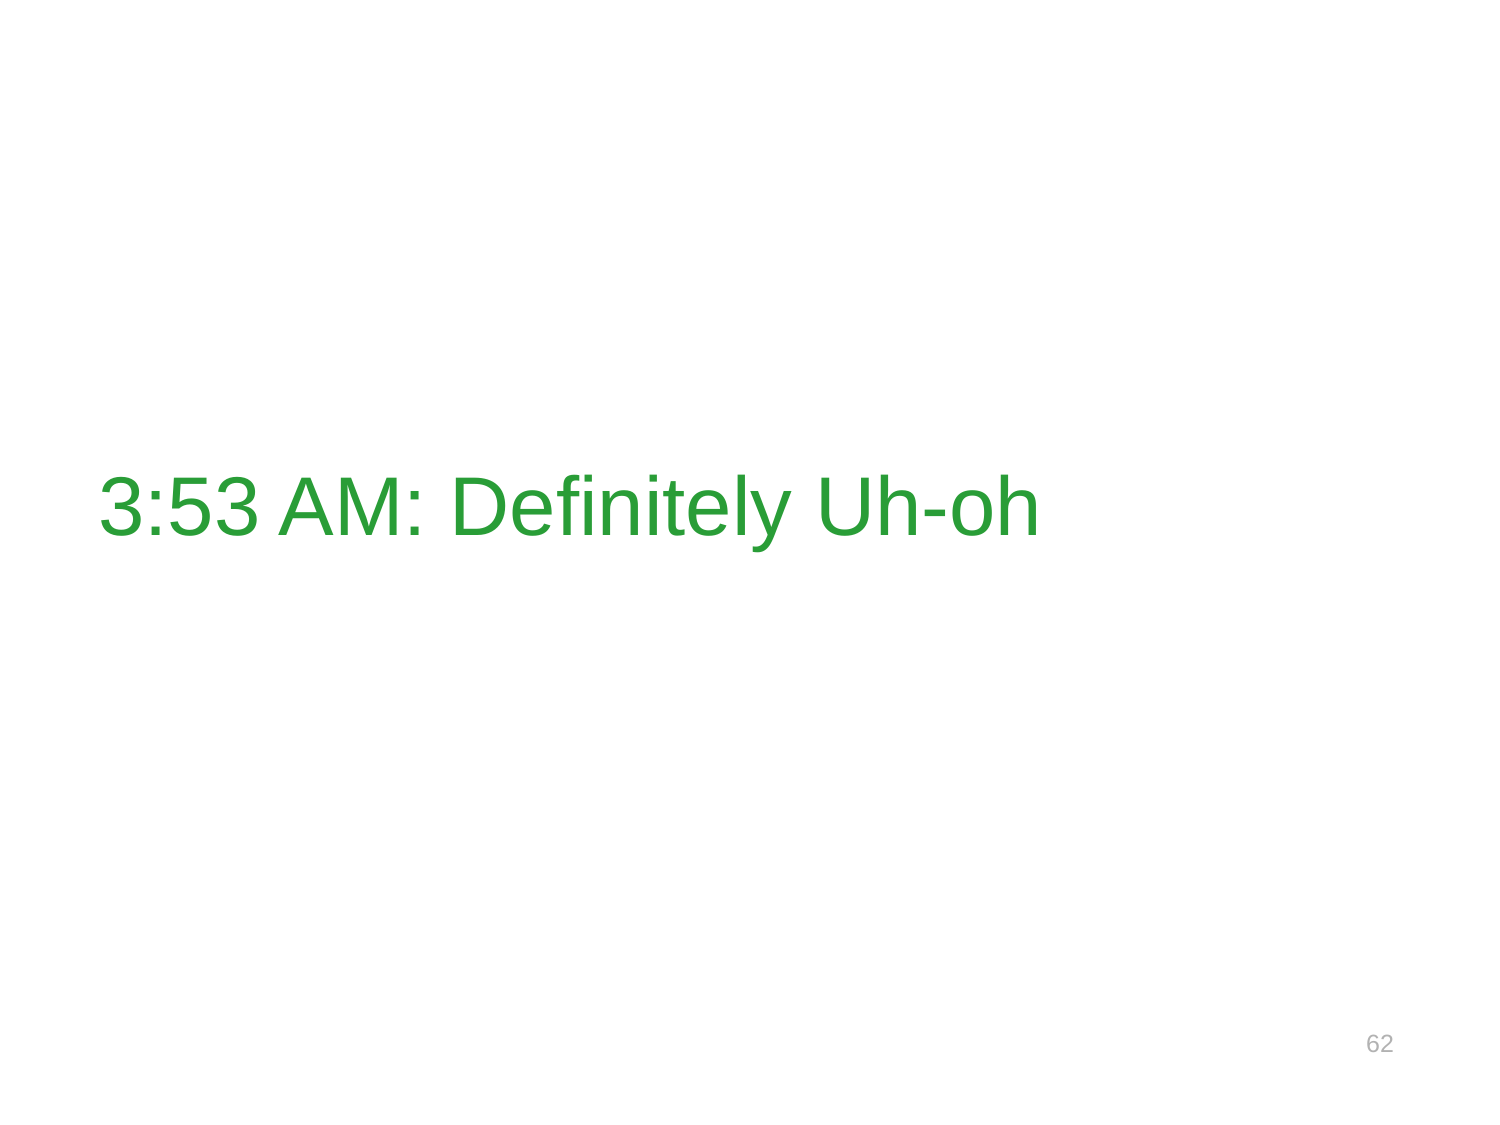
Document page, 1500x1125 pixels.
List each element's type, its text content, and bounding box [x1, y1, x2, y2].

title 3:53 AM: Definitely Uh-oh [87, 341, 1418, 663]
footer 62 [934, 1012, 1410, 1073]
